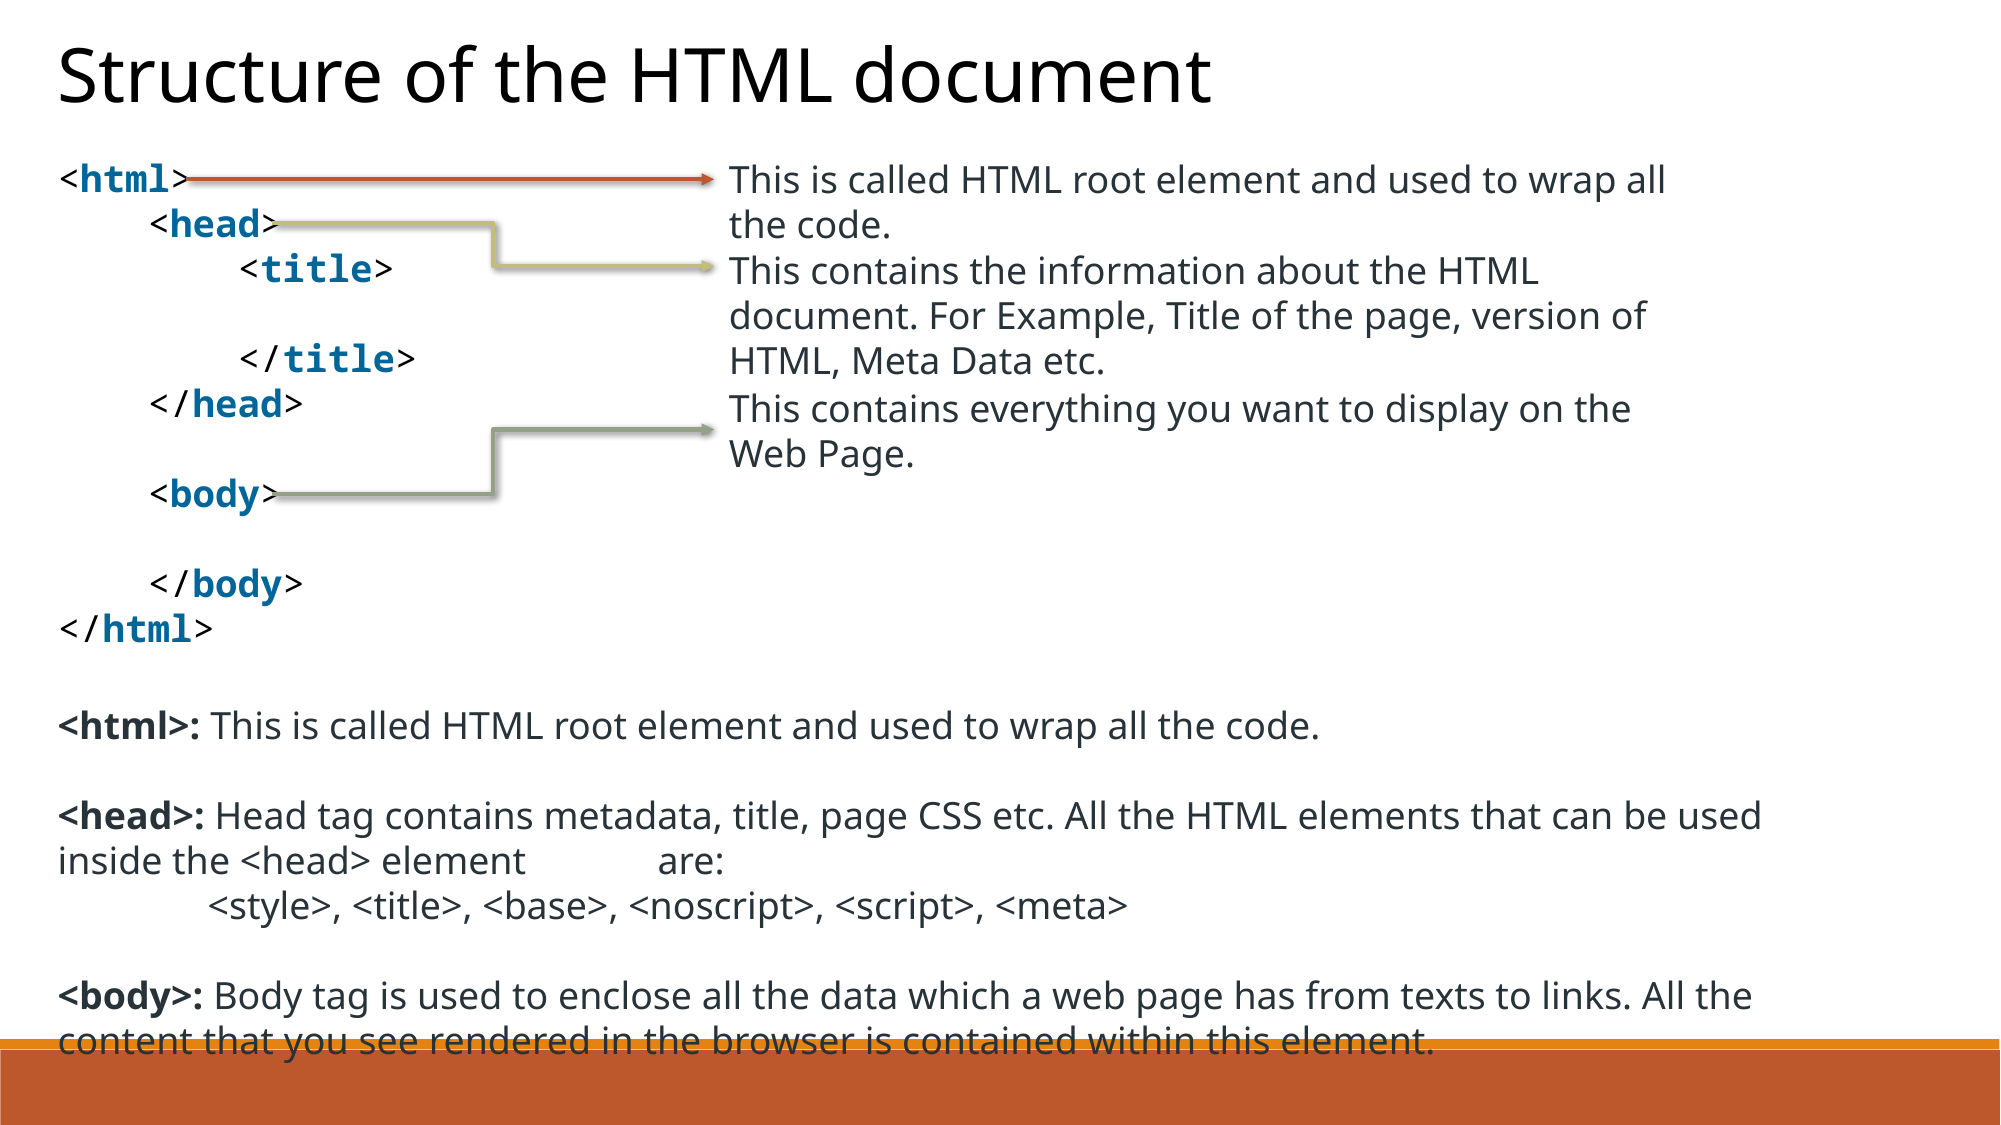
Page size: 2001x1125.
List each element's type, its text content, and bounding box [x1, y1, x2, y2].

text_box Structure of the HTML document [42, 30, 1874, 128]
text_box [42, 146, 1715, 663]
text_box <html>: This is called HTML root element and used to wrap all the code. <head>: Head tag contains metadata, title, page CSS etc. All the HTML elements that can be used inside the <head> element are: <style>, <title>, <base>, <noscript>, <script>, <meta> <body>: Body tag is used to enclose all the data which a web page has from texts to links. All the content that you see rendered in the browser is contained within this element. [42, 694, 1882, 1069]
